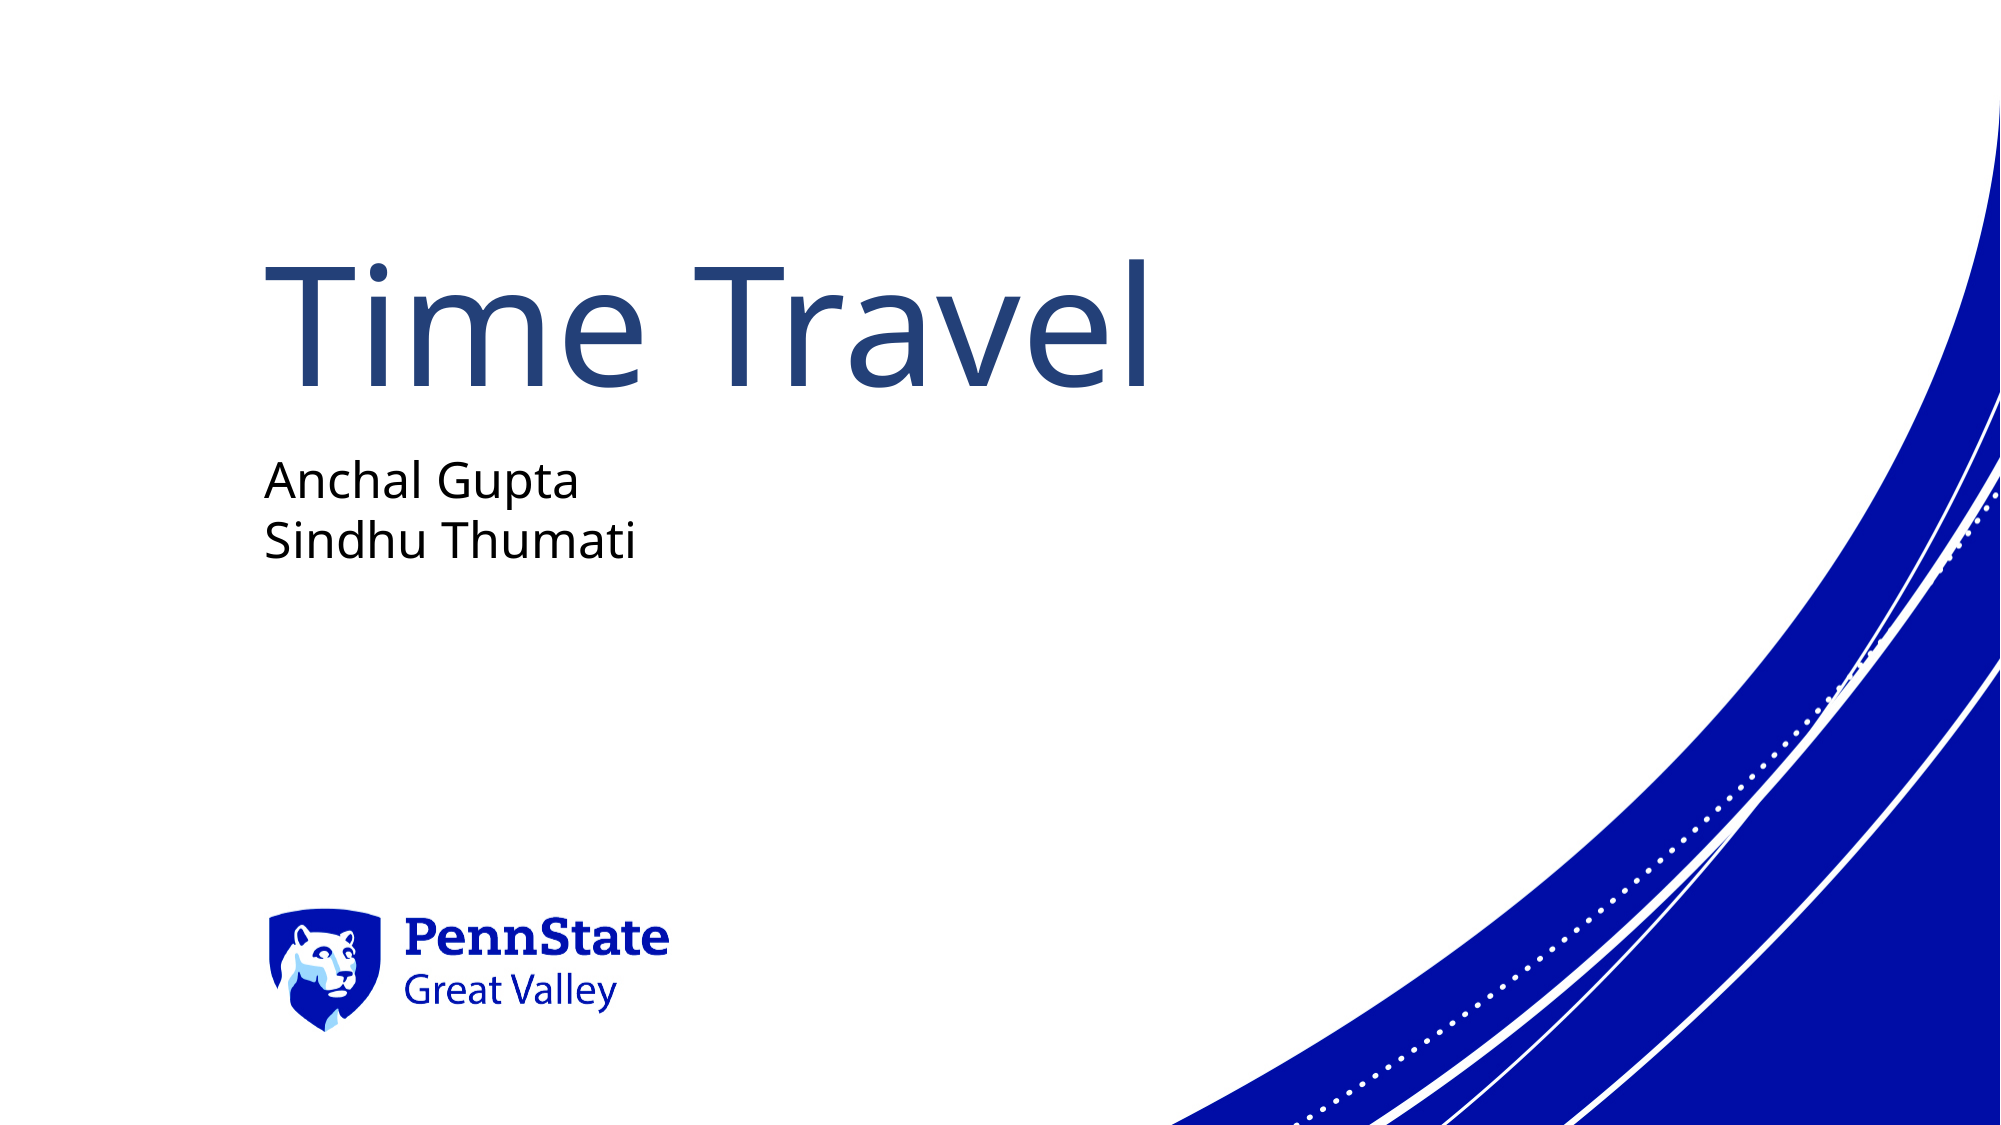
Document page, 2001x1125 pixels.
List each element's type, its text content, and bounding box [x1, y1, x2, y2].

picture [0, 0, 2000, 1125]
subtitle Anchal Gupta Sindhu Thumati [249, 441, 1750, 552]
title Time Travel [249, 182, 1750, 430]
